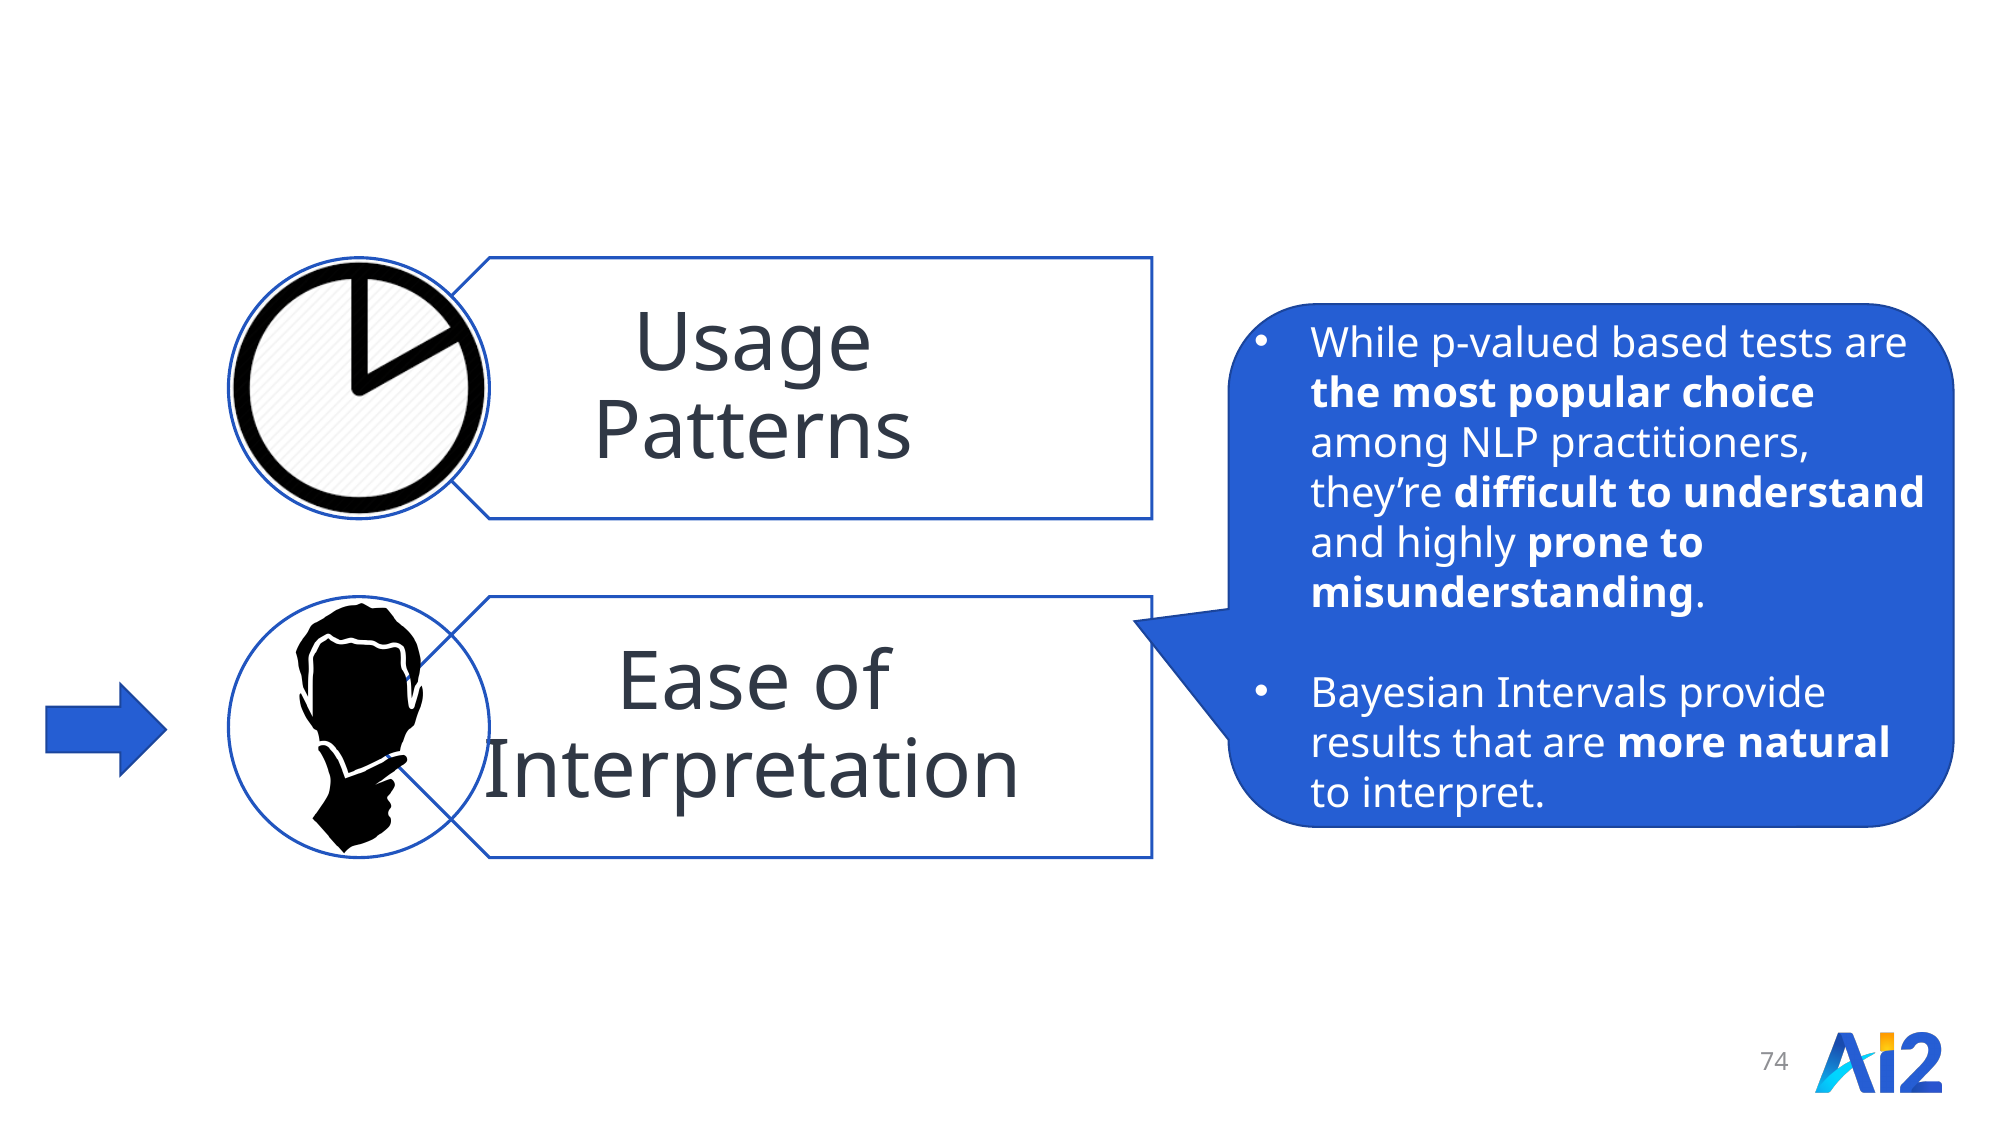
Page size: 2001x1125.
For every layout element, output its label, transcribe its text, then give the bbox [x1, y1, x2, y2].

picture [1815, 1032, 1942, 1093]
text_box While p-valued based tests are the most popular choice among NLP practitioners, they’re difficult to understand and highly prone to misunderstanding. Bayesian Intervals provide results that are more natural to interpret. [1287, 303, 1955, 828]
slide_number 74 [1716, 1032, 1804, 1093]
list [93, 257, 1287, 858]
text_box [45, 705, 93, 754]
